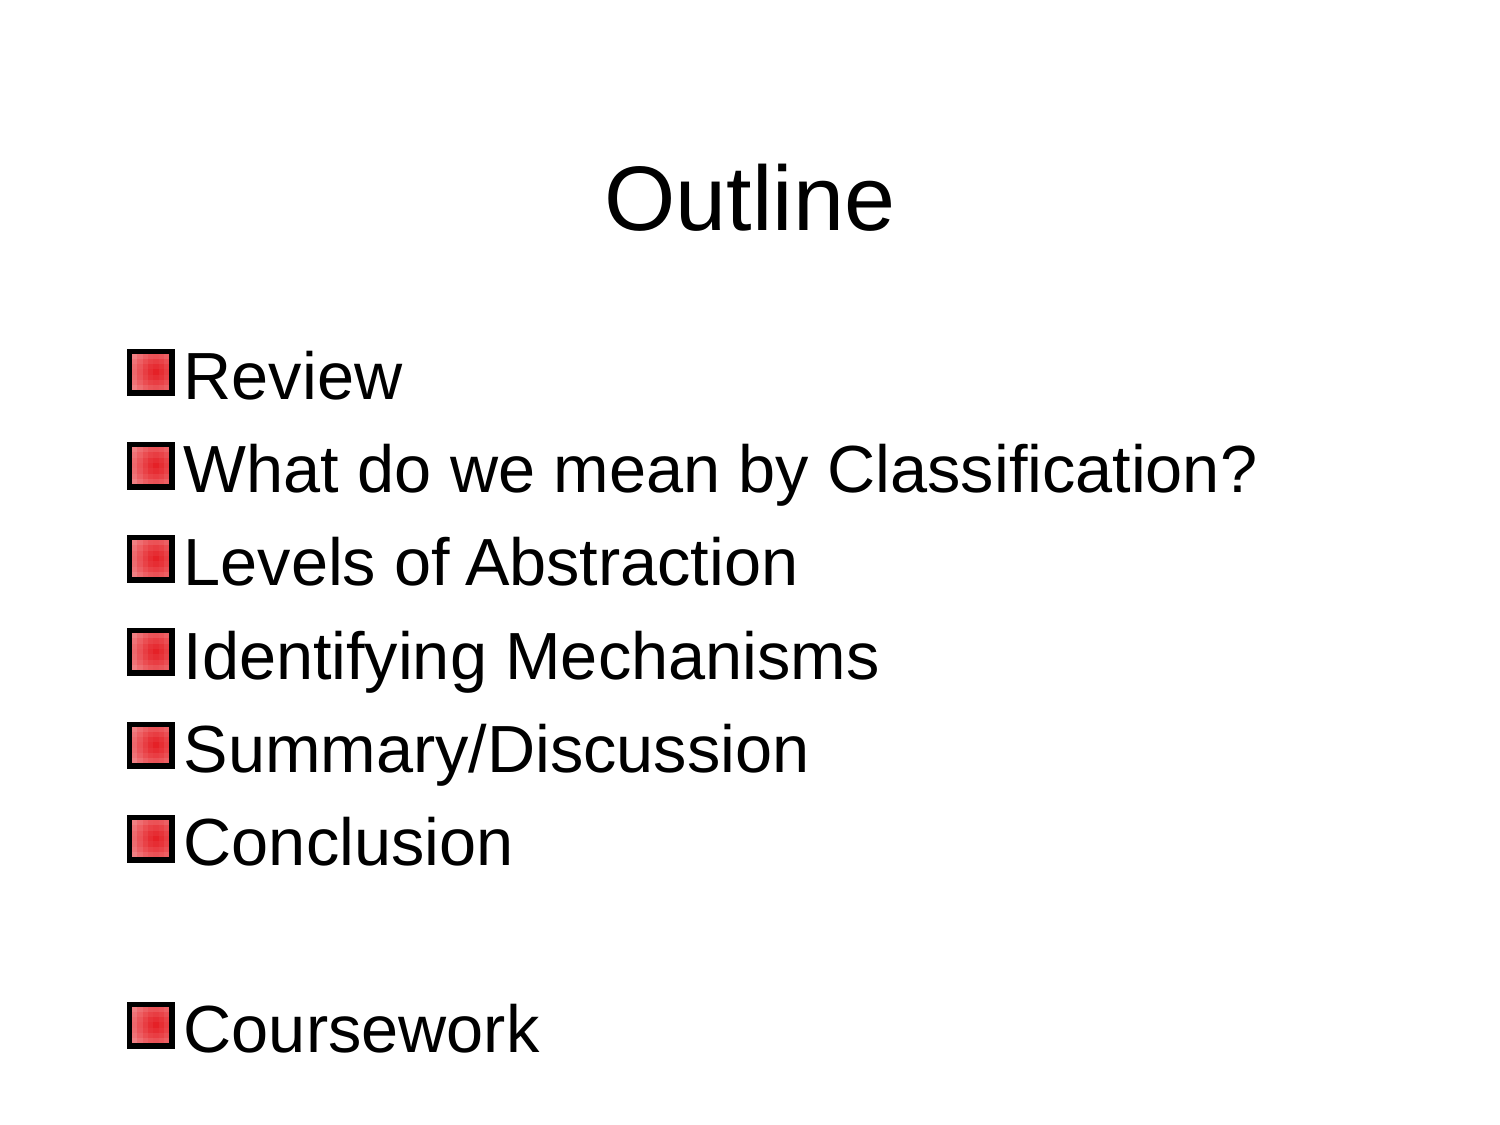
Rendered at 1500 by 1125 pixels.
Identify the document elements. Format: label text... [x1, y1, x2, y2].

picture [127, 722, 175, 769]
picture [127, 815, 175, 863]
picture [127, 349, 175, 396]
picture [127, 535, 175, 583]
title Outline [112, 99, 1388, 288]
picture [127, 1002, 175, 1049]
list Review What do we mean by Classification? Levels of Abstraction Identifying Mechanisms Summary/Discussion Conclusion Coursework [112, 324, 1413, 1075]
picture [127, 442, 175, 490]
picture [127, 628, 175, 676]
